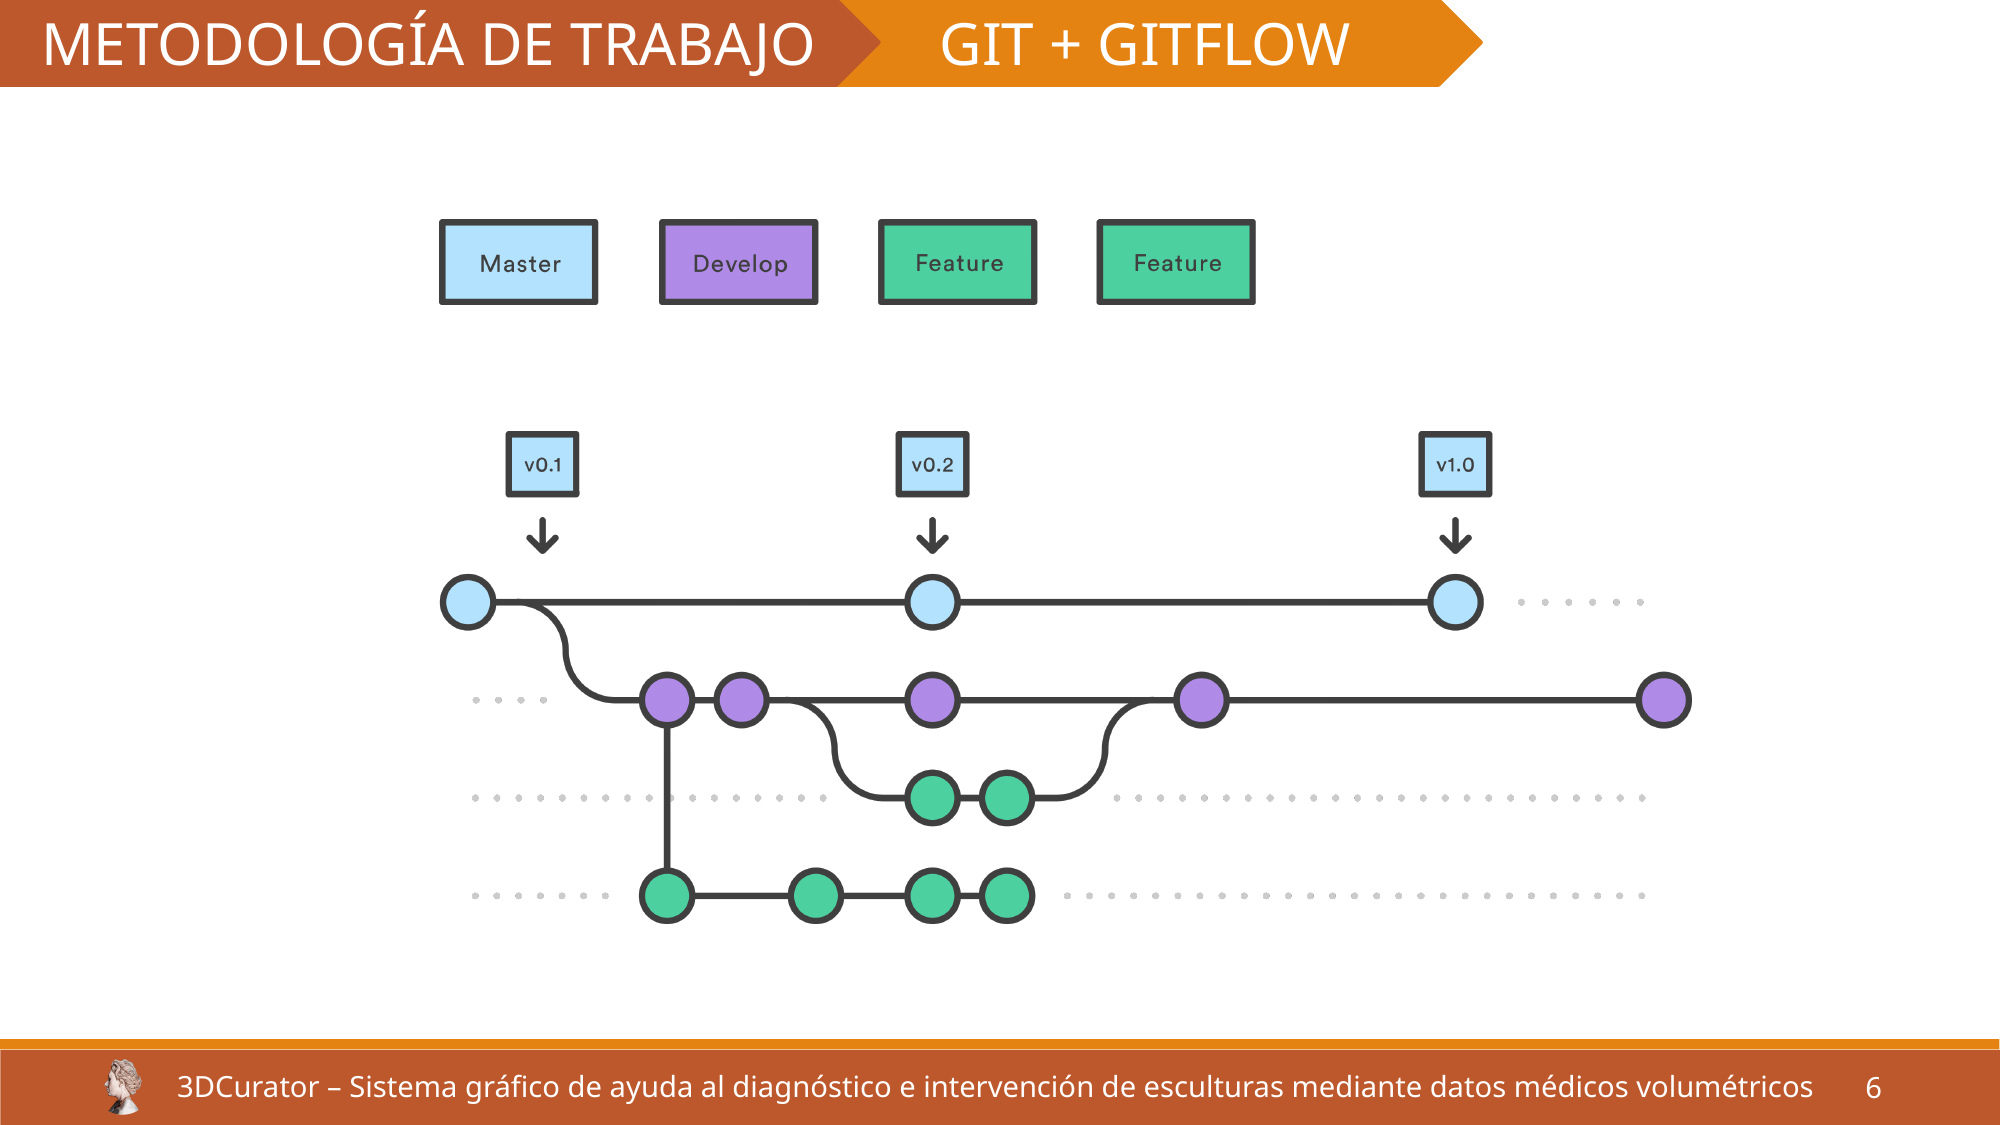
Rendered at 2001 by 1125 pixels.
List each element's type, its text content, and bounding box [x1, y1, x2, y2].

picture [94, 1059, 151, 1115]
picture [438, 219, 1693, 925]
text_box GIT + GITFLOW [838, 0, 1483, 87]
text_box METODOLOGÍA DE TRABAJO [0, 0, 881, 87]
text_box 3DCurator – Sistema gráfico de ayuda al diagnóstico e intervención de esculturas mediante datos médicos volumétricos [162, 1061, 1839, 1111]
text_box 6 [1681, 1059, 1898, 1120]
